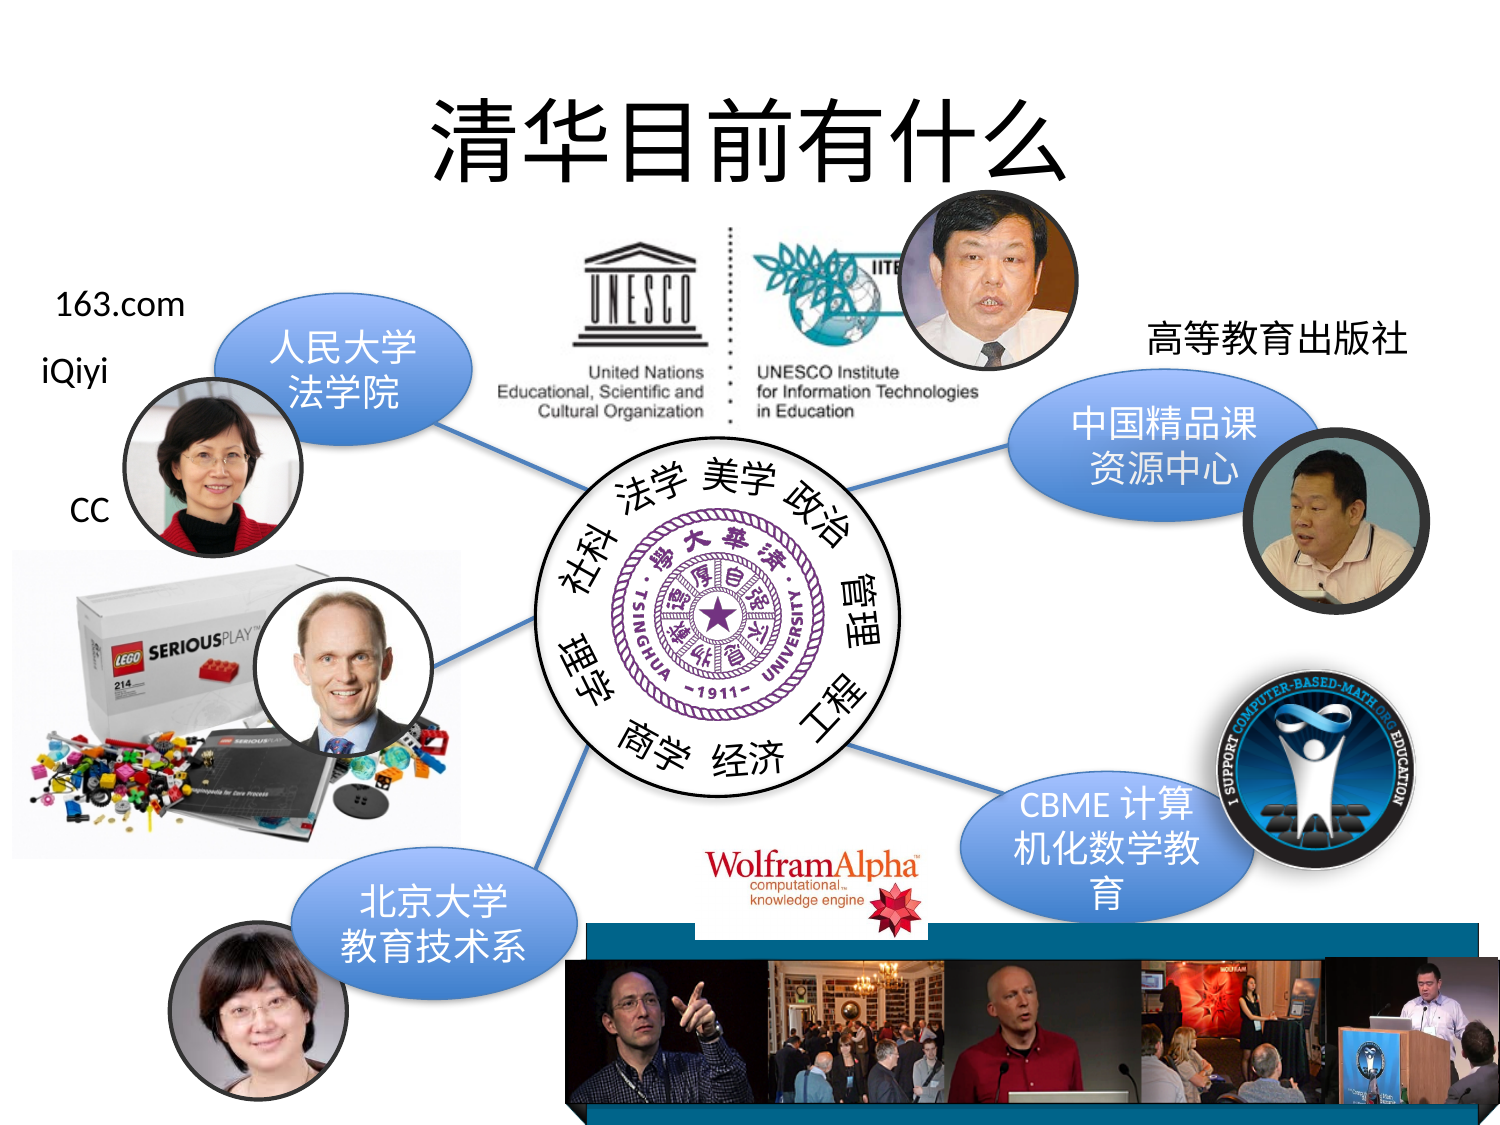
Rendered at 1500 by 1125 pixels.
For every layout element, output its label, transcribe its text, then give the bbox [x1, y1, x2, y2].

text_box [535, 437, 900, 797]
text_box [437, 616, 530, 668]
text_box 高等教育出版社 [1131, 307, 1424, 368]
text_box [535, 804, 589, 870]
text_box 中国精品课资源中心 [1007, 368, 1318, 522]
text_box CBME计算机化数学教育 [959, 770, 1213, 921]
picture [1181, 649, 1426, 894]
picture [1247, 432, 1426, 610]
text_box 北京大学 教育技术系 [290, 848, 578, 1001]
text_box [905, 743, 1004, 794]
text_box 163.com [39, 271, 201, 331]
text_box 人民大学法学院 [214, 292, 473, 446]
text_box CC [55, 477, 119, 537]
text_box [434, 422, 589, 491]
picture [496, 191, 1077, 433]
picture [12, 378, 461, 859]
text_box iQiyi [26, 338, 124, 399]
picture [695, 845, 928, 939]
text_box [904, 444, 1009, 491]
picture [169, 922, 348, 1100]
title 清华目前有什么 [75, 45, 1425, 233]
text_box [565, 923, 1500, 1125]
